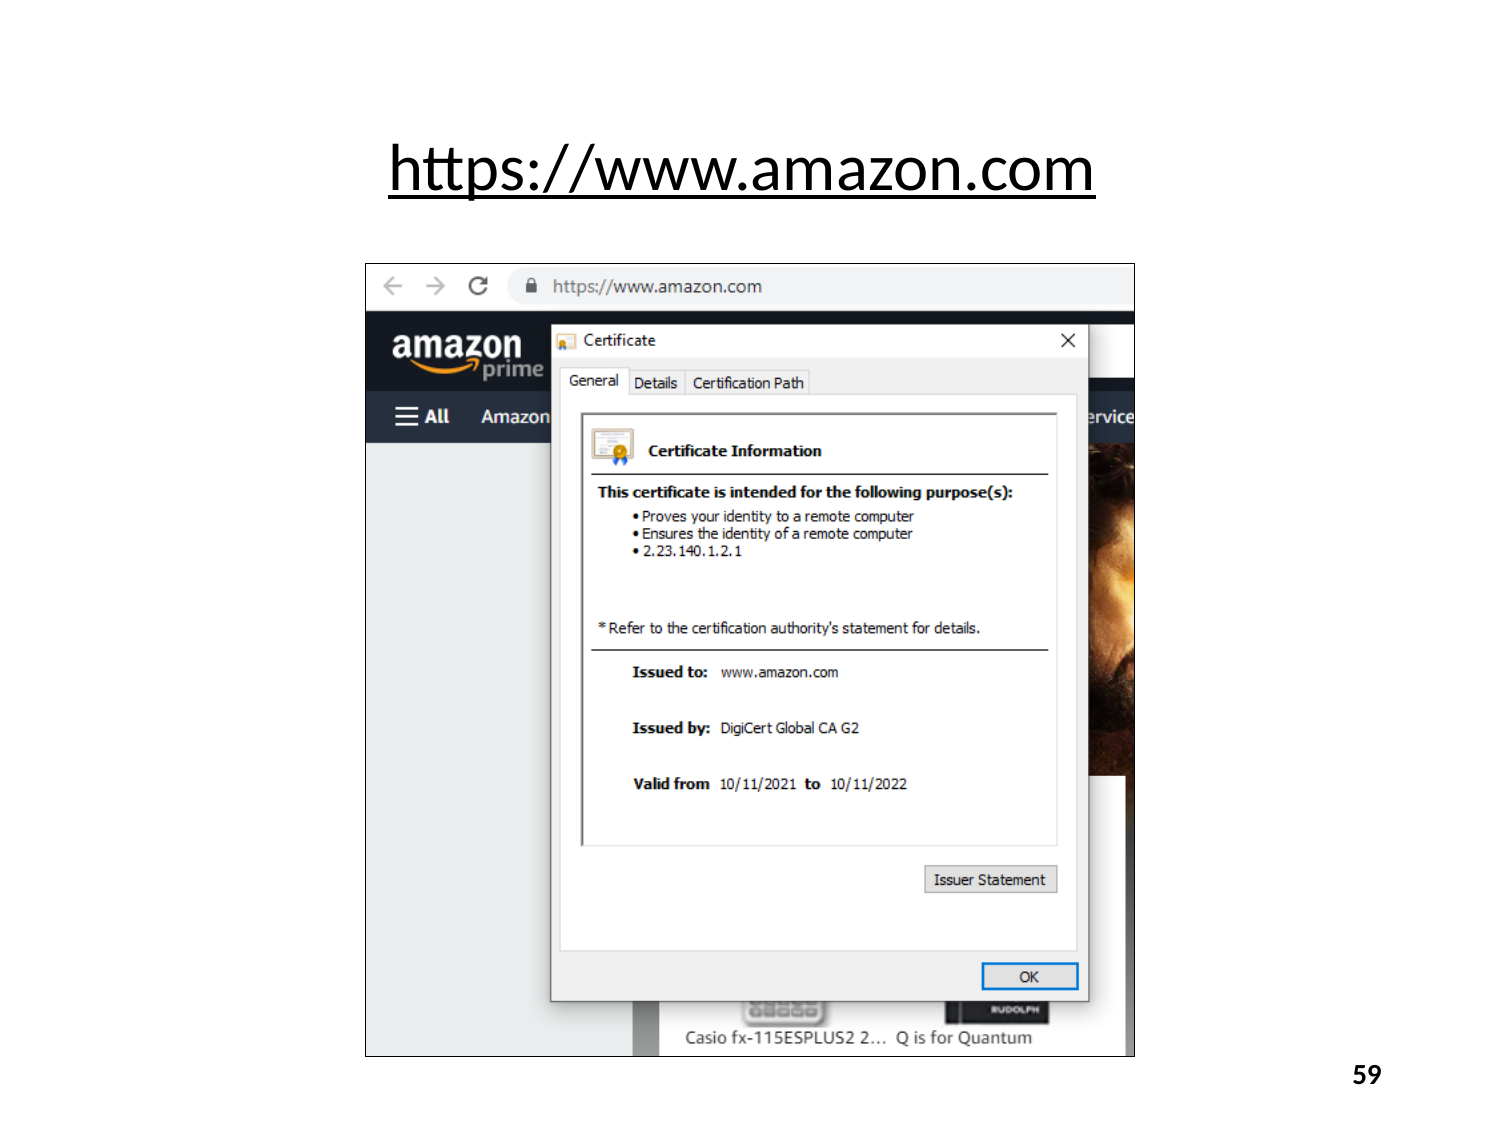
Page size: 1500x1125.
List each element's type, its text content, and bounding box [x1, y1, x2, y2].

title https://www.amazon.com [103, 59, 1397, 278]
slide_number 59 [1059, 1042, 1397, 1103]
picture [365, 262, 1135, 1058]
